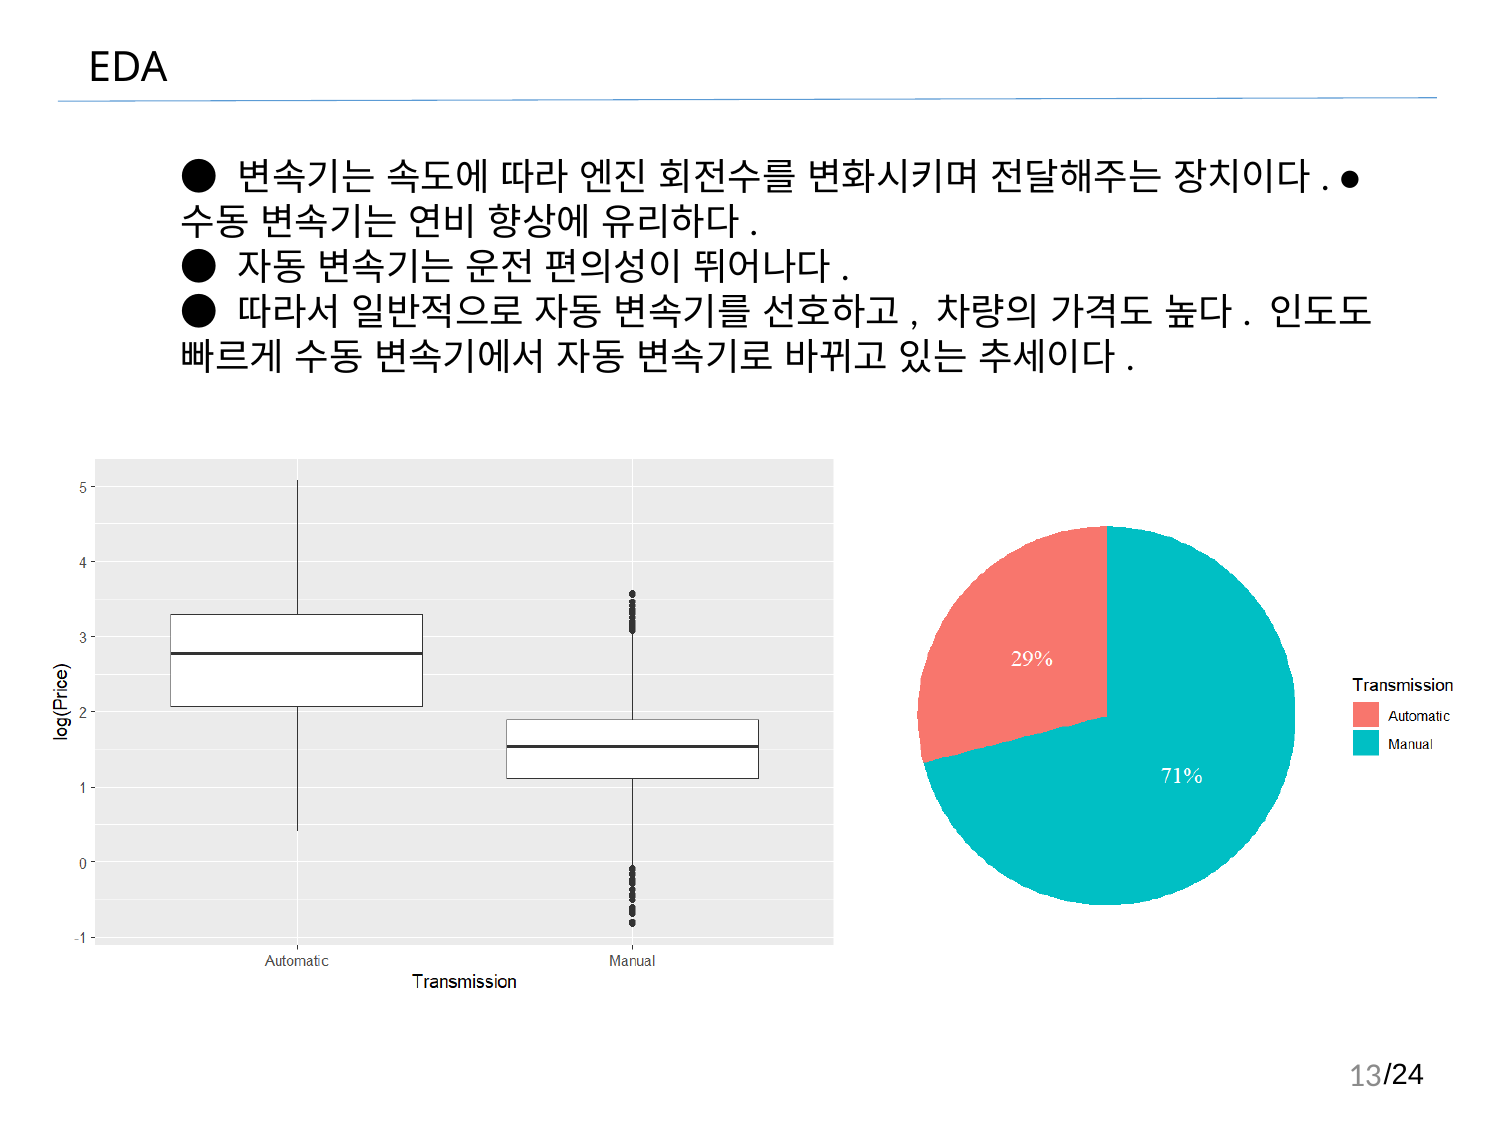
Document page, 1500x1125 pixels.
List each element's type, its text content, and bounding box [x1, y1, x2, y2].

picture [42, 449, 843, 1000]
picture [870, 449, 1453, 982]
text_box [57, 97, 1437, 102]
text_box ● 변속기는 속도에 따라 엔진 회전수를 변화시키며 전달해주는 장치이다. ● 수동 변속기는 연비 향상에 유리하다. ● 자동 변속기는 운전 편의성이 뛰어나다. ● 따라서 일반적으로 자동 변속기를 선호하고, 차량의 가격도 높다. 인도도 빠르게 수동 변속기에서 자동 변속기로 바뀌고 있는 추세이다. [165, 145, 1397, 386]
text_box EDA [73, 32, 606, 97]
slide_number 12 [1059, 1042, 1397, 1103]
